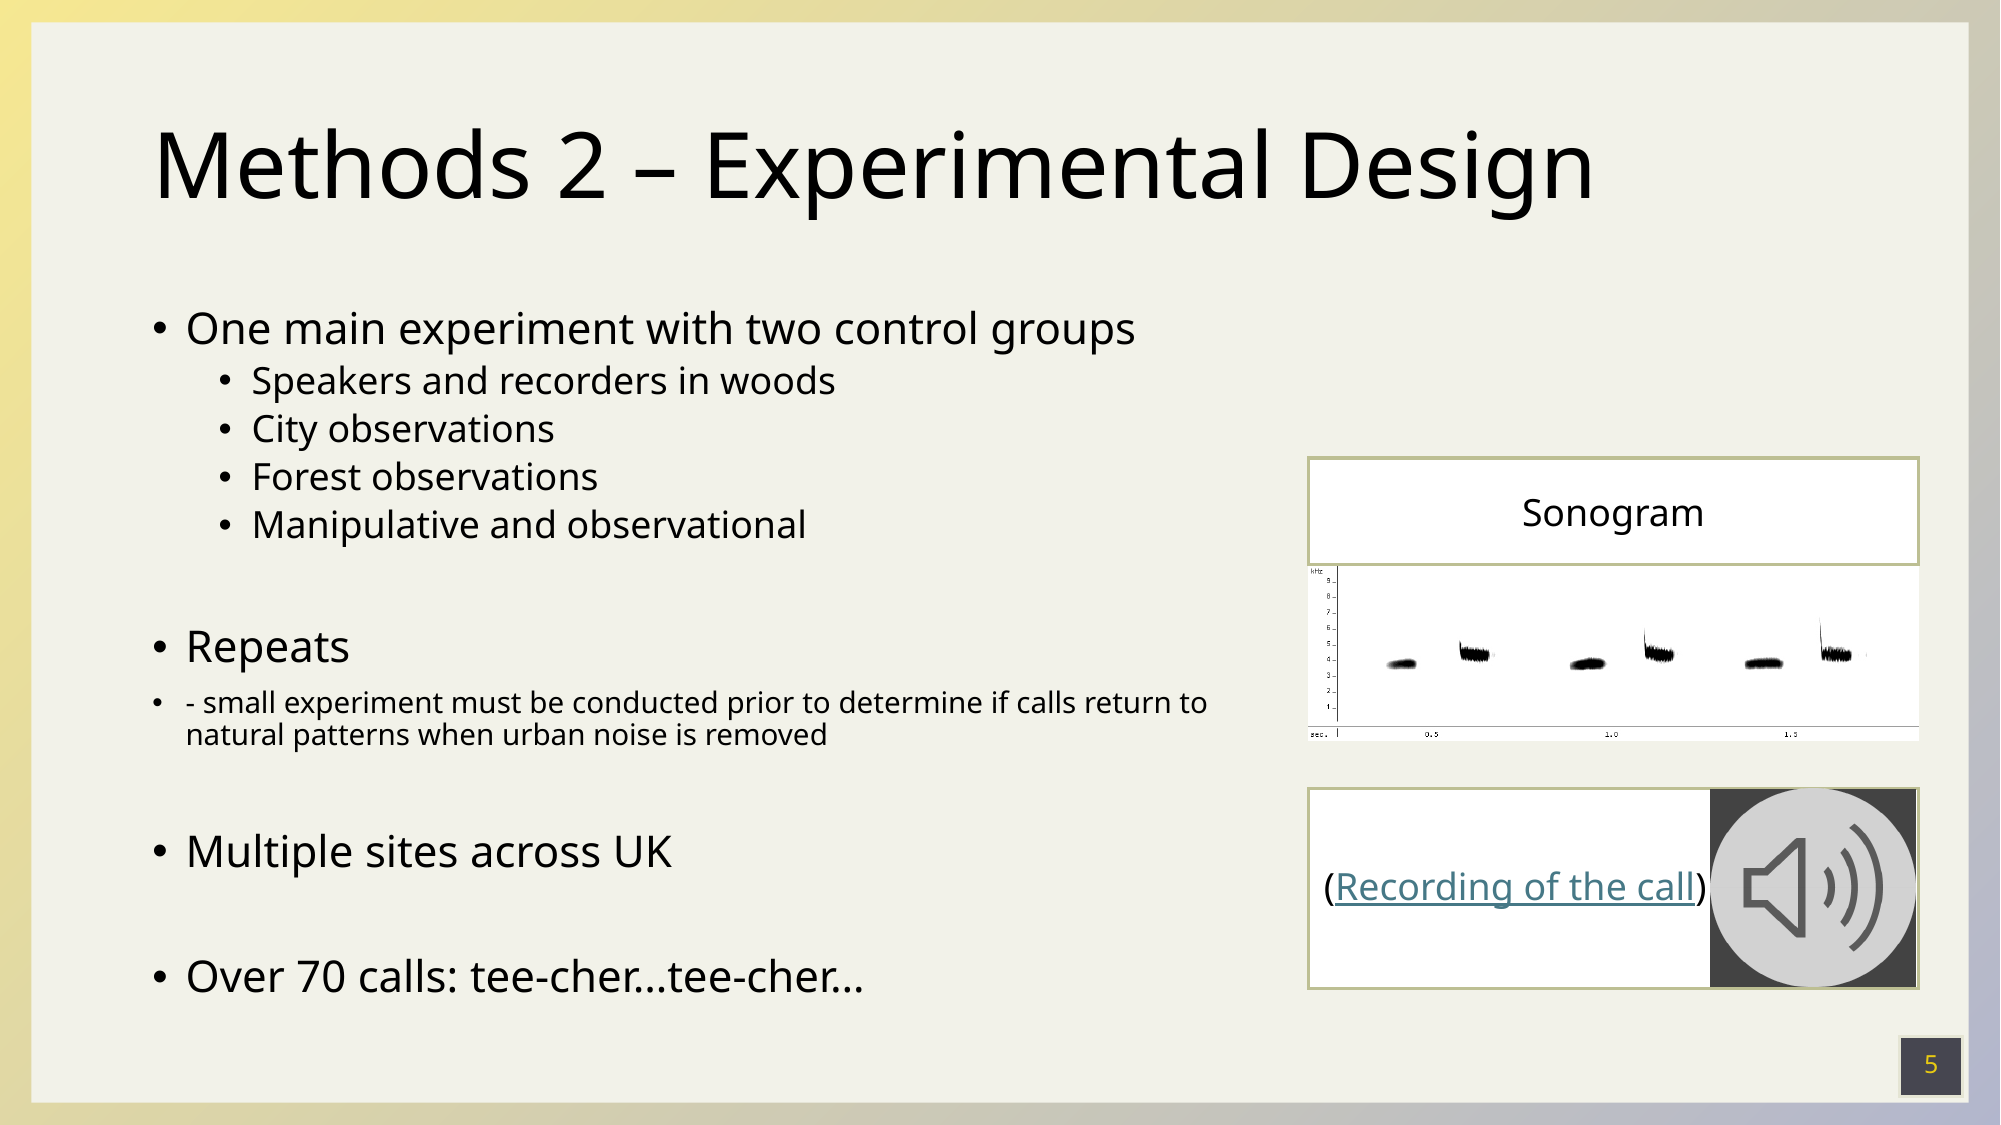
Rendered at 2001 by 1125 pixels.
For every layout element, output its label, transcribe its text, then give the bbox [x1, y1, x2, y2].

list One main experiment with two control groups Speakers and recorders in woods City observations Forest observations Manipulative and observational Repeats - small experiment must be conducted prior to determine if calls return to natural patterns when urban noise is removed Multiple sites across UK Over 70 calls: tee-cher…tee-cher… [137, 299, 1288, 1014]
picture [1307, 562, 1919, 742]
picture [1708, 787, 1917, 989]
text_box Sonogram [1307, 456, 1920, 566]
title Methods 2 – Experimental Design [137, 59, 1863, 278]
text_box (Recording of the call) [1307, 787, 1920, 990]
slide_number 5 [1893, 1035, 1969, 1096]
